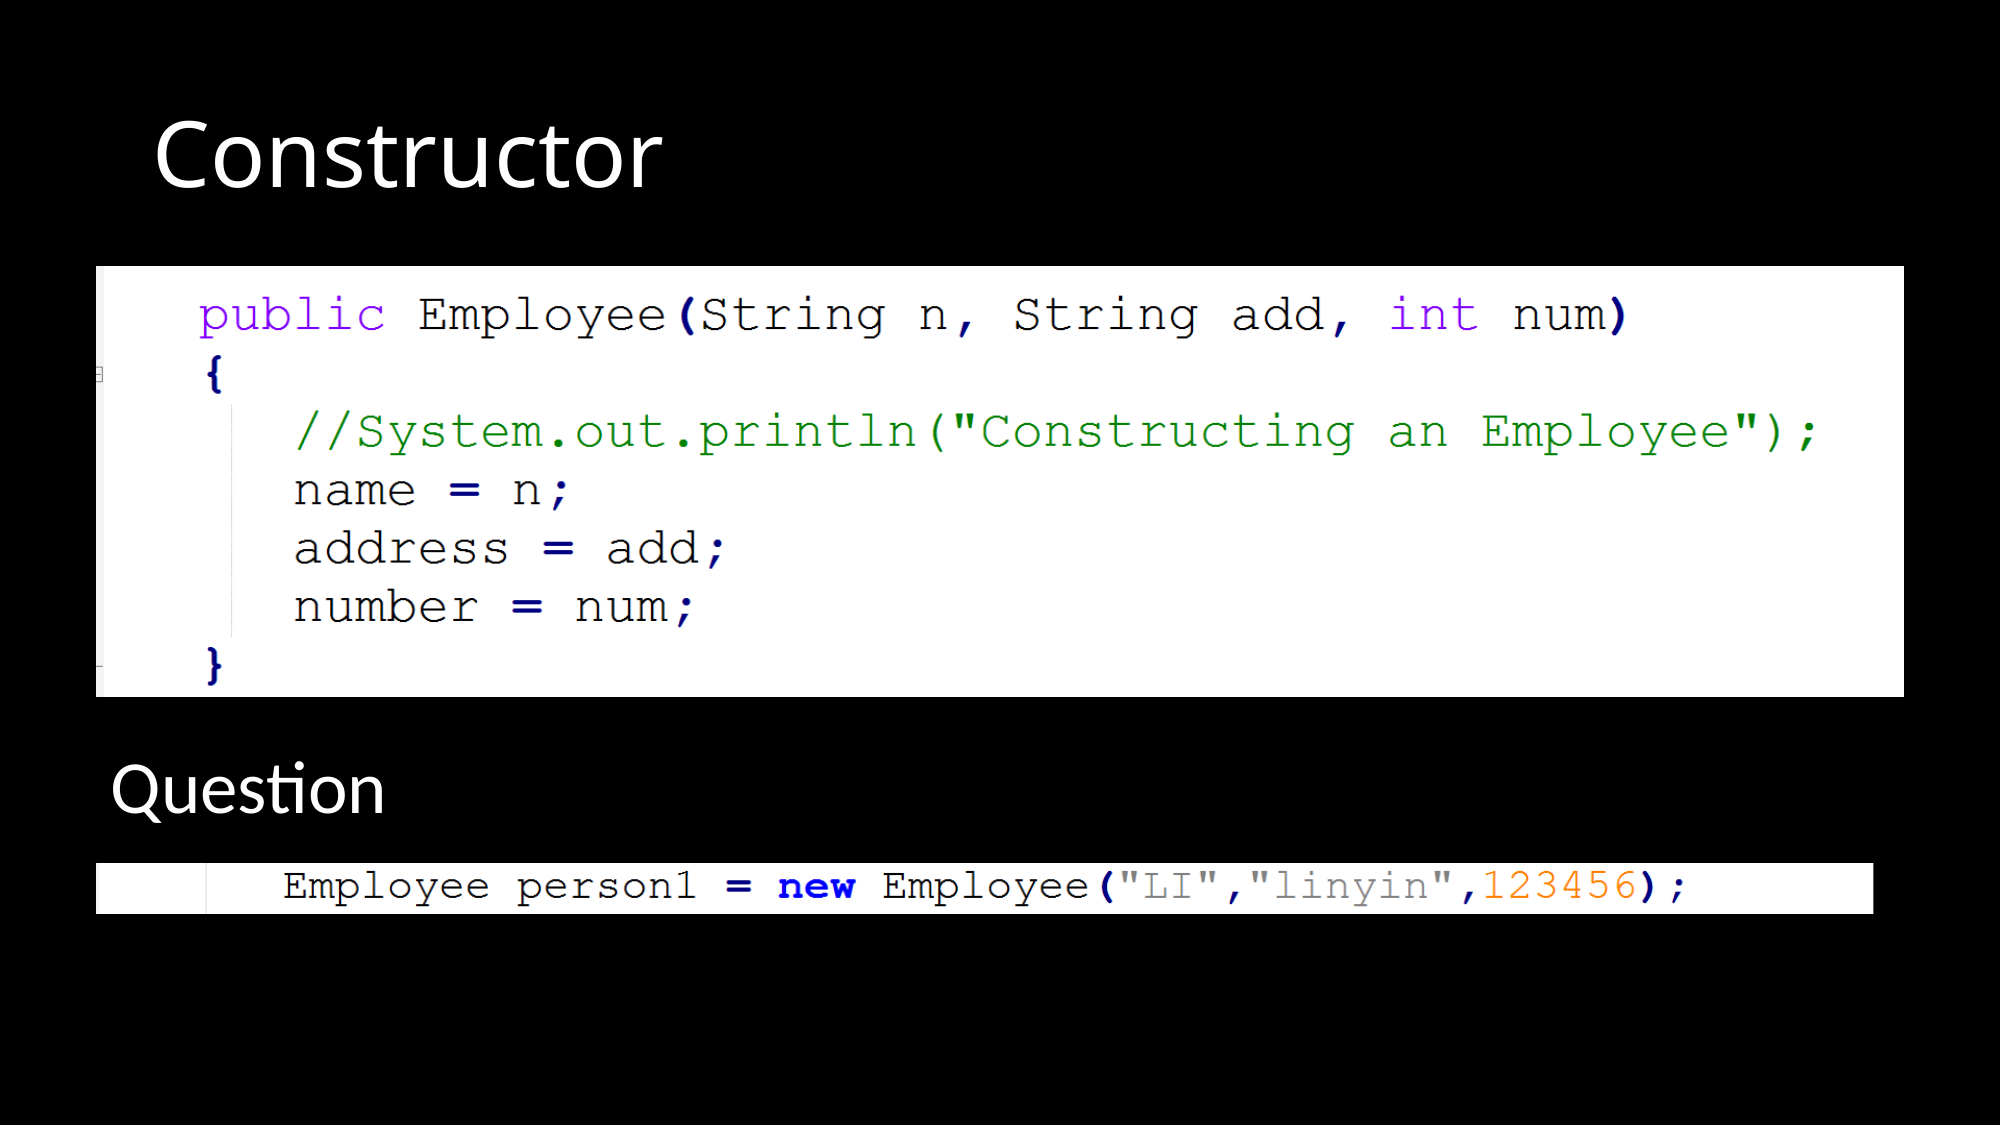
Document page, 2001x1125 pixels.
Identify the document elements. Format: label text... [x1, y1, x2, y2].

title Constructor [137, 48, 1863, 266]
picture [95, 266, 1904, 697]
text_box Question [96, 731, 528, 837]
picture [95, 863, 1874, 914]
